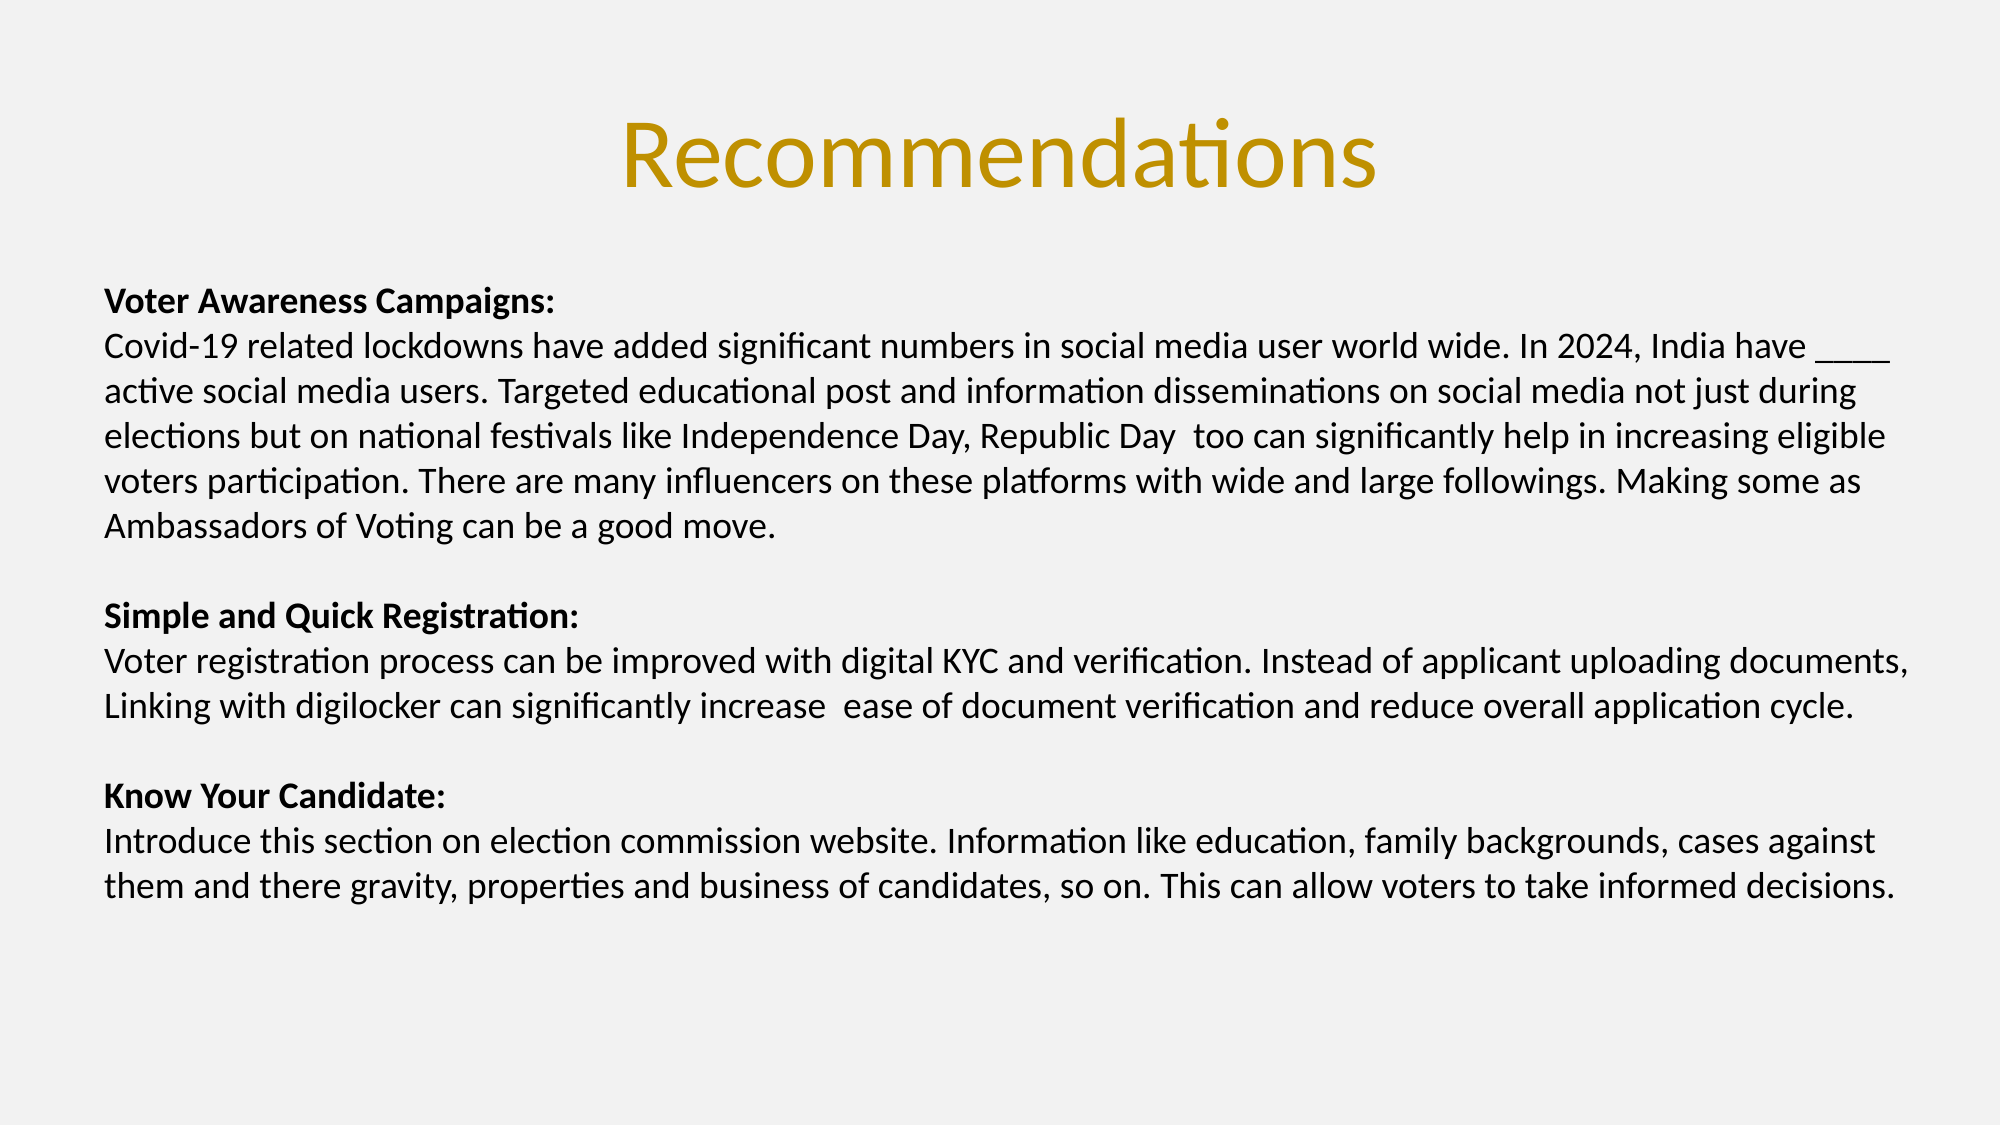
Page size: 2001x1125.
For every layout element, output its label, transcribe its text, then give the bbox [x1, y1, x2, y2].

text_box Voter Awareness Campaigns: Covid-19 related lockdowns have added significant numbers in social media user world wide. In 2024, India have ____ active social media users. Targeted educational post and information disseminations on social media not just during elections but on national festivals like Independence Day, Republic Day too can significantly help in increasing eligible voters participation. There are many influencers on these platforms with wide and large followings. Making some as Ambassadors of Voting can be a good move. Simple and Quick Registration: Voter registration process can be improved with digital KYC and verification. Instead of applicant uploading documents, Linking with digilocker can significantly increase ease of document verification and reduce overall application cycle. Know Your Candidate: Introduce this section on election commission website. Information like education, family backgrounds, cases against them and there gravity, properties and business of candidates, so on. This can allow voters to take informed decisions. [89, 268, 1950, 959]
text_box Recommendations [347, 80, 1653, 215]
